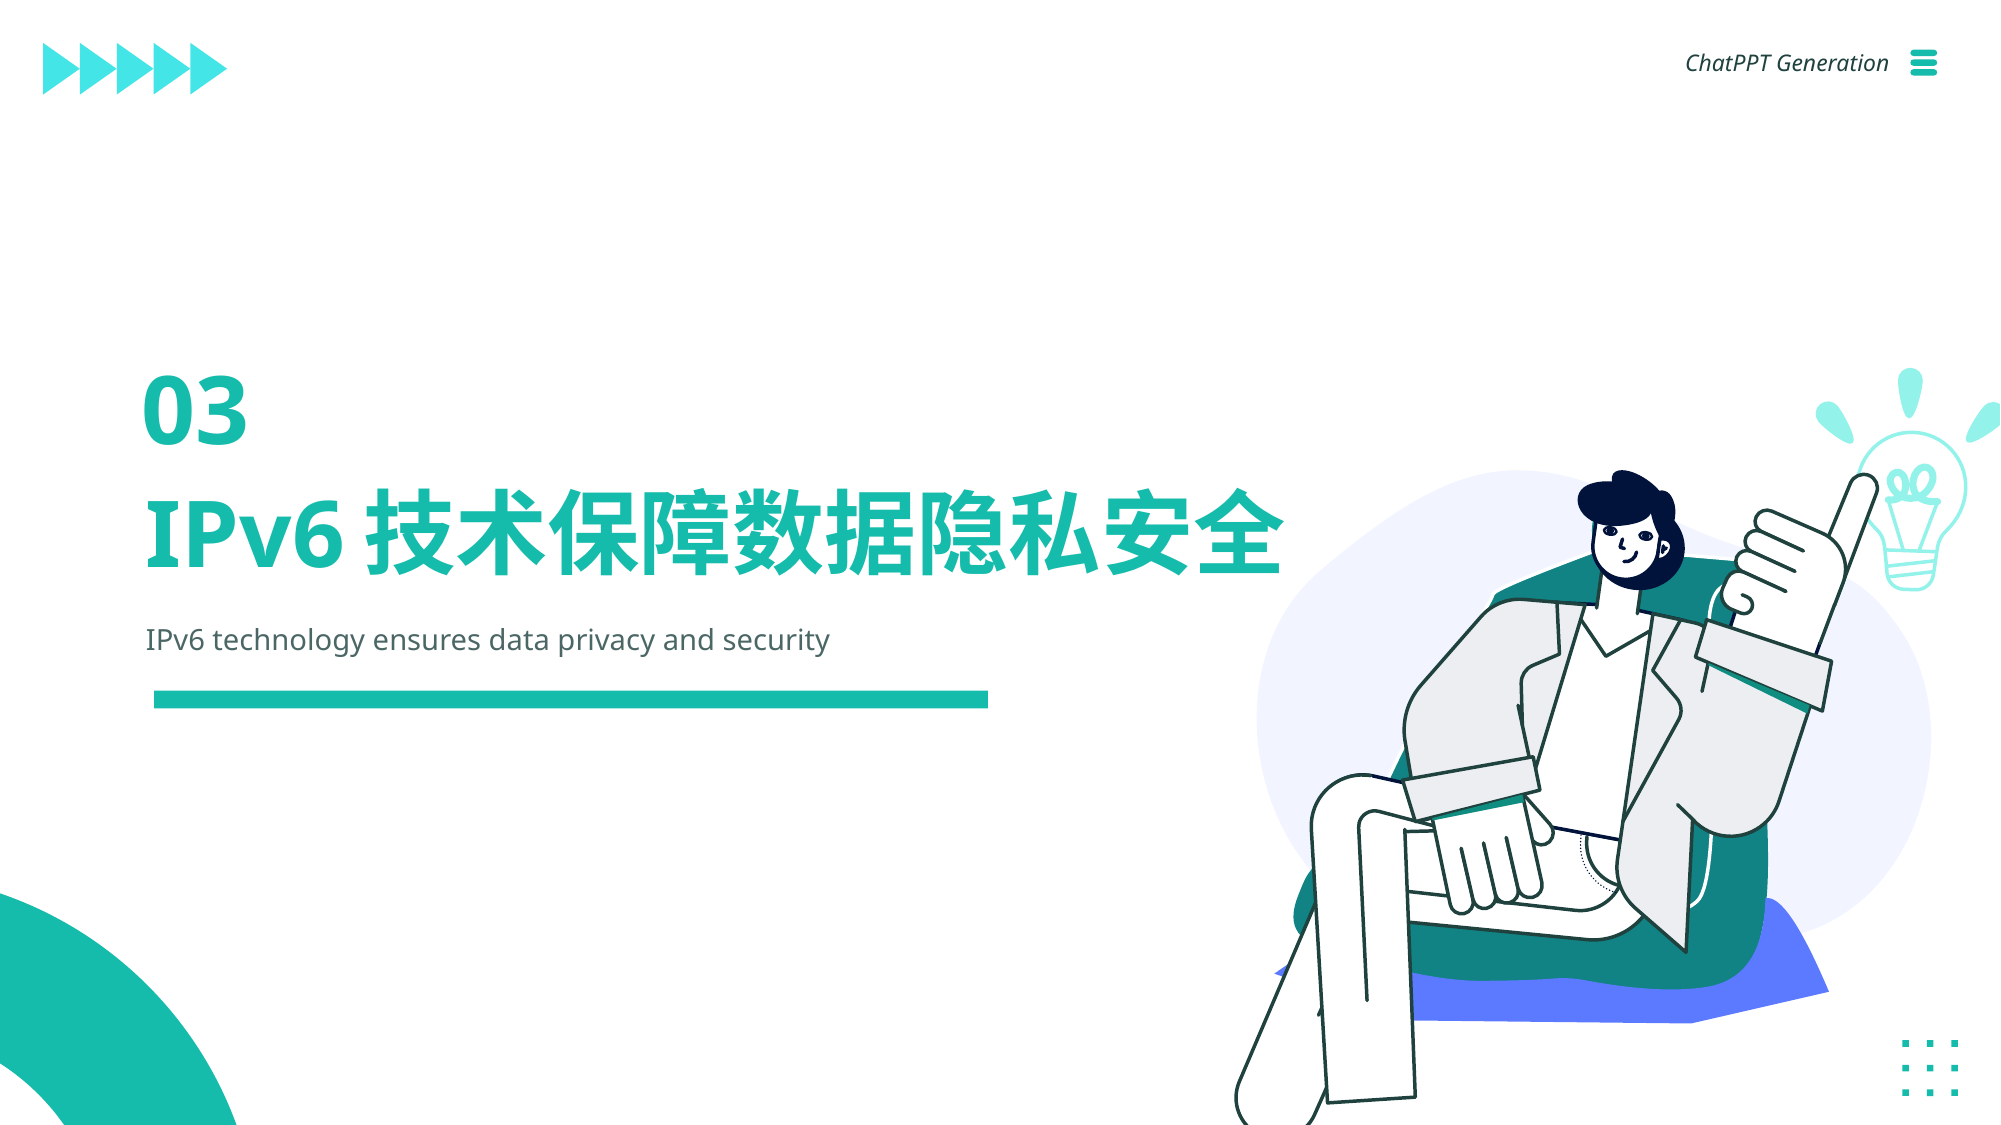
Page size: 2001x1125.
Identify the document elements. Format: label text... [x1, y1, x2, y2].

text_box 03 [126, 319, 396, 472]
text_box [43, 42, 228, 95]
text_box ChatPPT Generation [1670, 41, 1905, 84]
text_box [1909, 48, 1939, 67]
text_box IPv6技术保障数据隐私安全 [131, 454, 1235, 606]
text_box [1909, 68, 1939, 77]
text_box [1235, 367, 2000, 1125]
text_box [0, 892, 238, 1125]
text_box IPv6 technology ensures data privacy and security [131, 605, 1076, 672]
text_box [153, 690, 989, 709]
